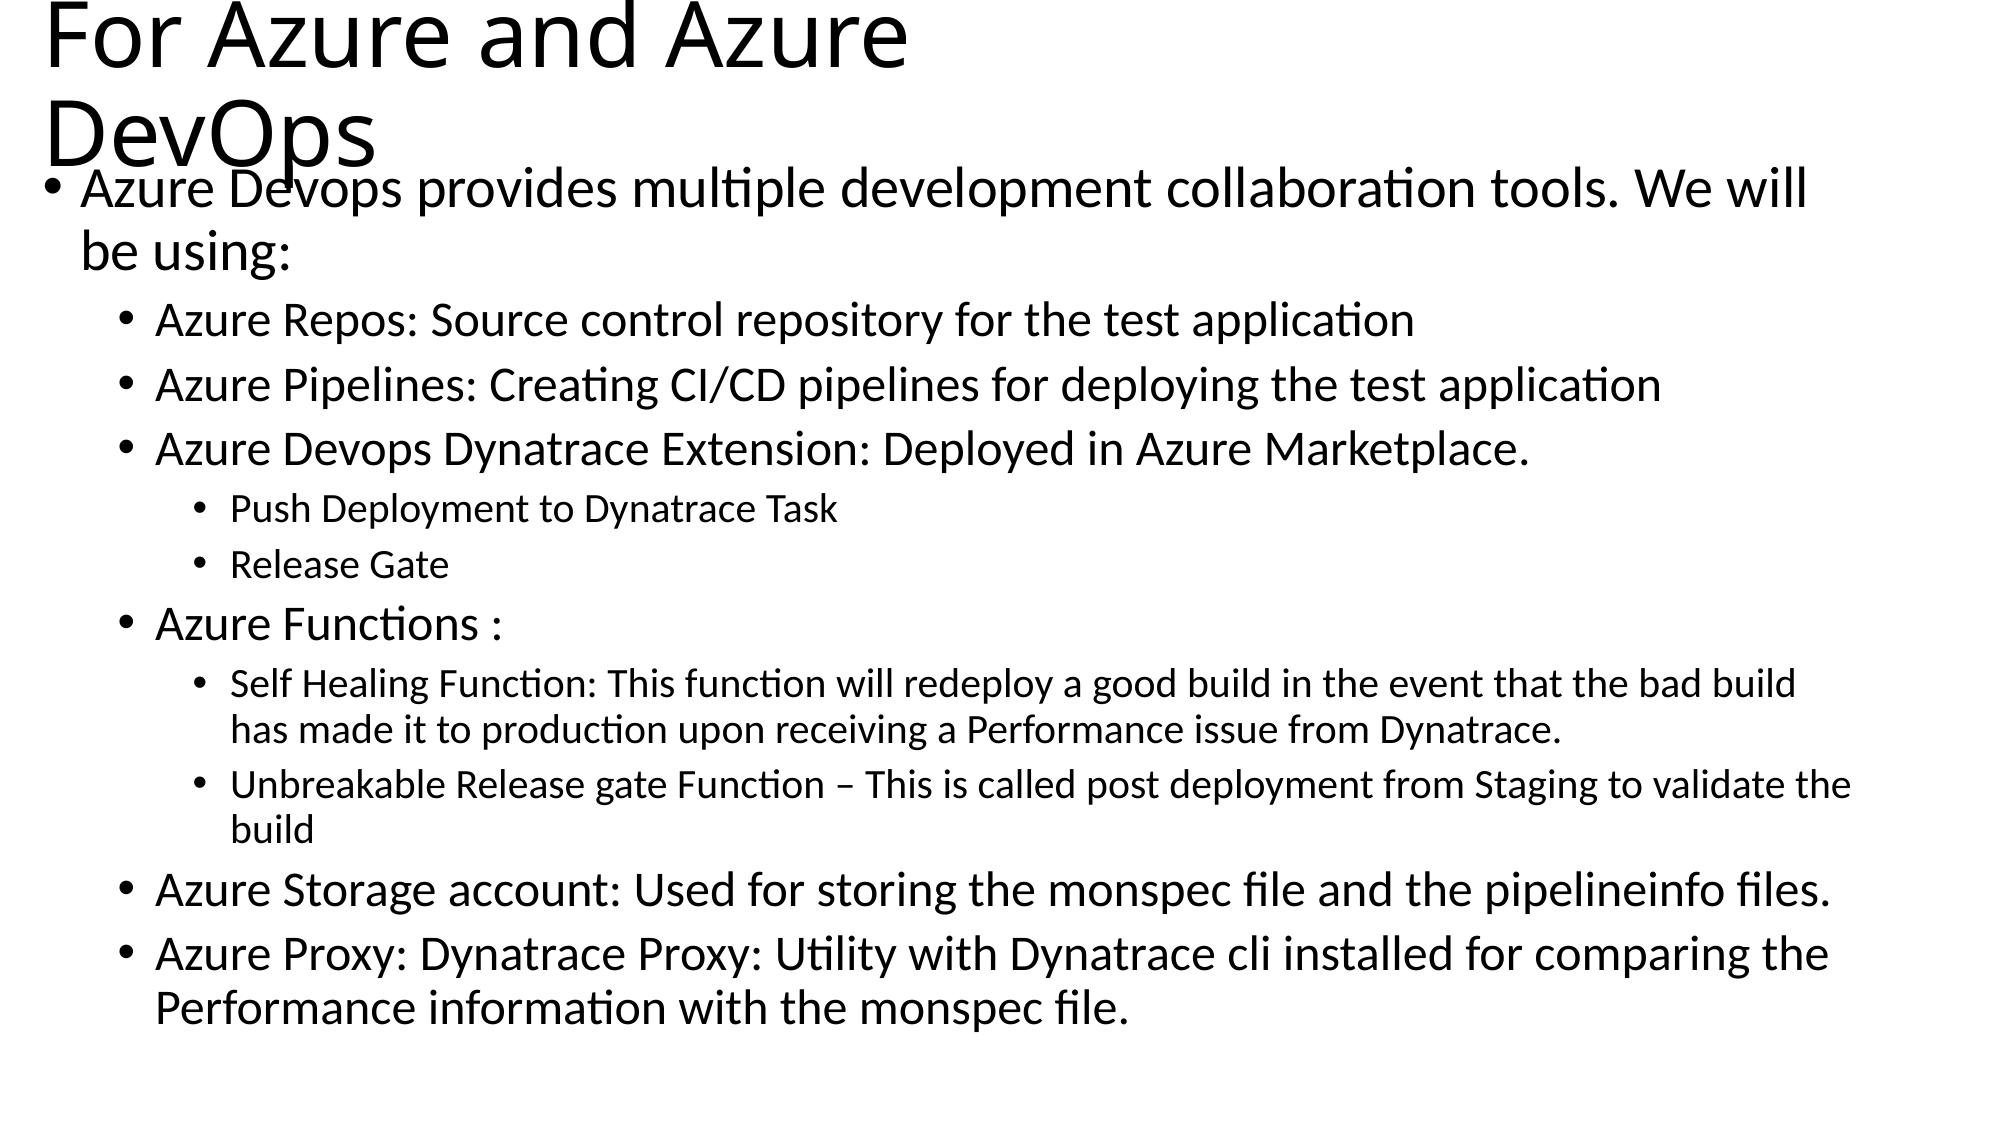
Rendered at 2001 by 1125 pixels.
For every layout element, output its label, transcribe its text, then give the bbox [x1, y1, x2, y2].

title For Azure and Azure DevOps [27, 24, 1133, 149]
list Azure Devops provides multiple development collaboration tools. We will be using: Azure Repos: Source control repository for the test application Azure Pipelines: Creating CI/CD pipelines for deploying the test application Azure Devops Dynatrace Extension: Deployed in Azure Marketplace. Push Deployment to Dynatrace Task Release Gate Azure Functions : Self Healing Function: This function will redeploy a good build in the event that the bad build has made it to production upon receiving a Performance issue from Dynatrace. Unbreakable Release gate Function – This is called post deployment from Staging to validate the build Azure Storage account: Used for storing the monspec file and the pipelineinfo files. Azure Proxy: Dynatrace Proxy: Utility with Dynatrace cli installed for comparing the Performance information with the monspec file. [27, 149, 1880, 1053]
